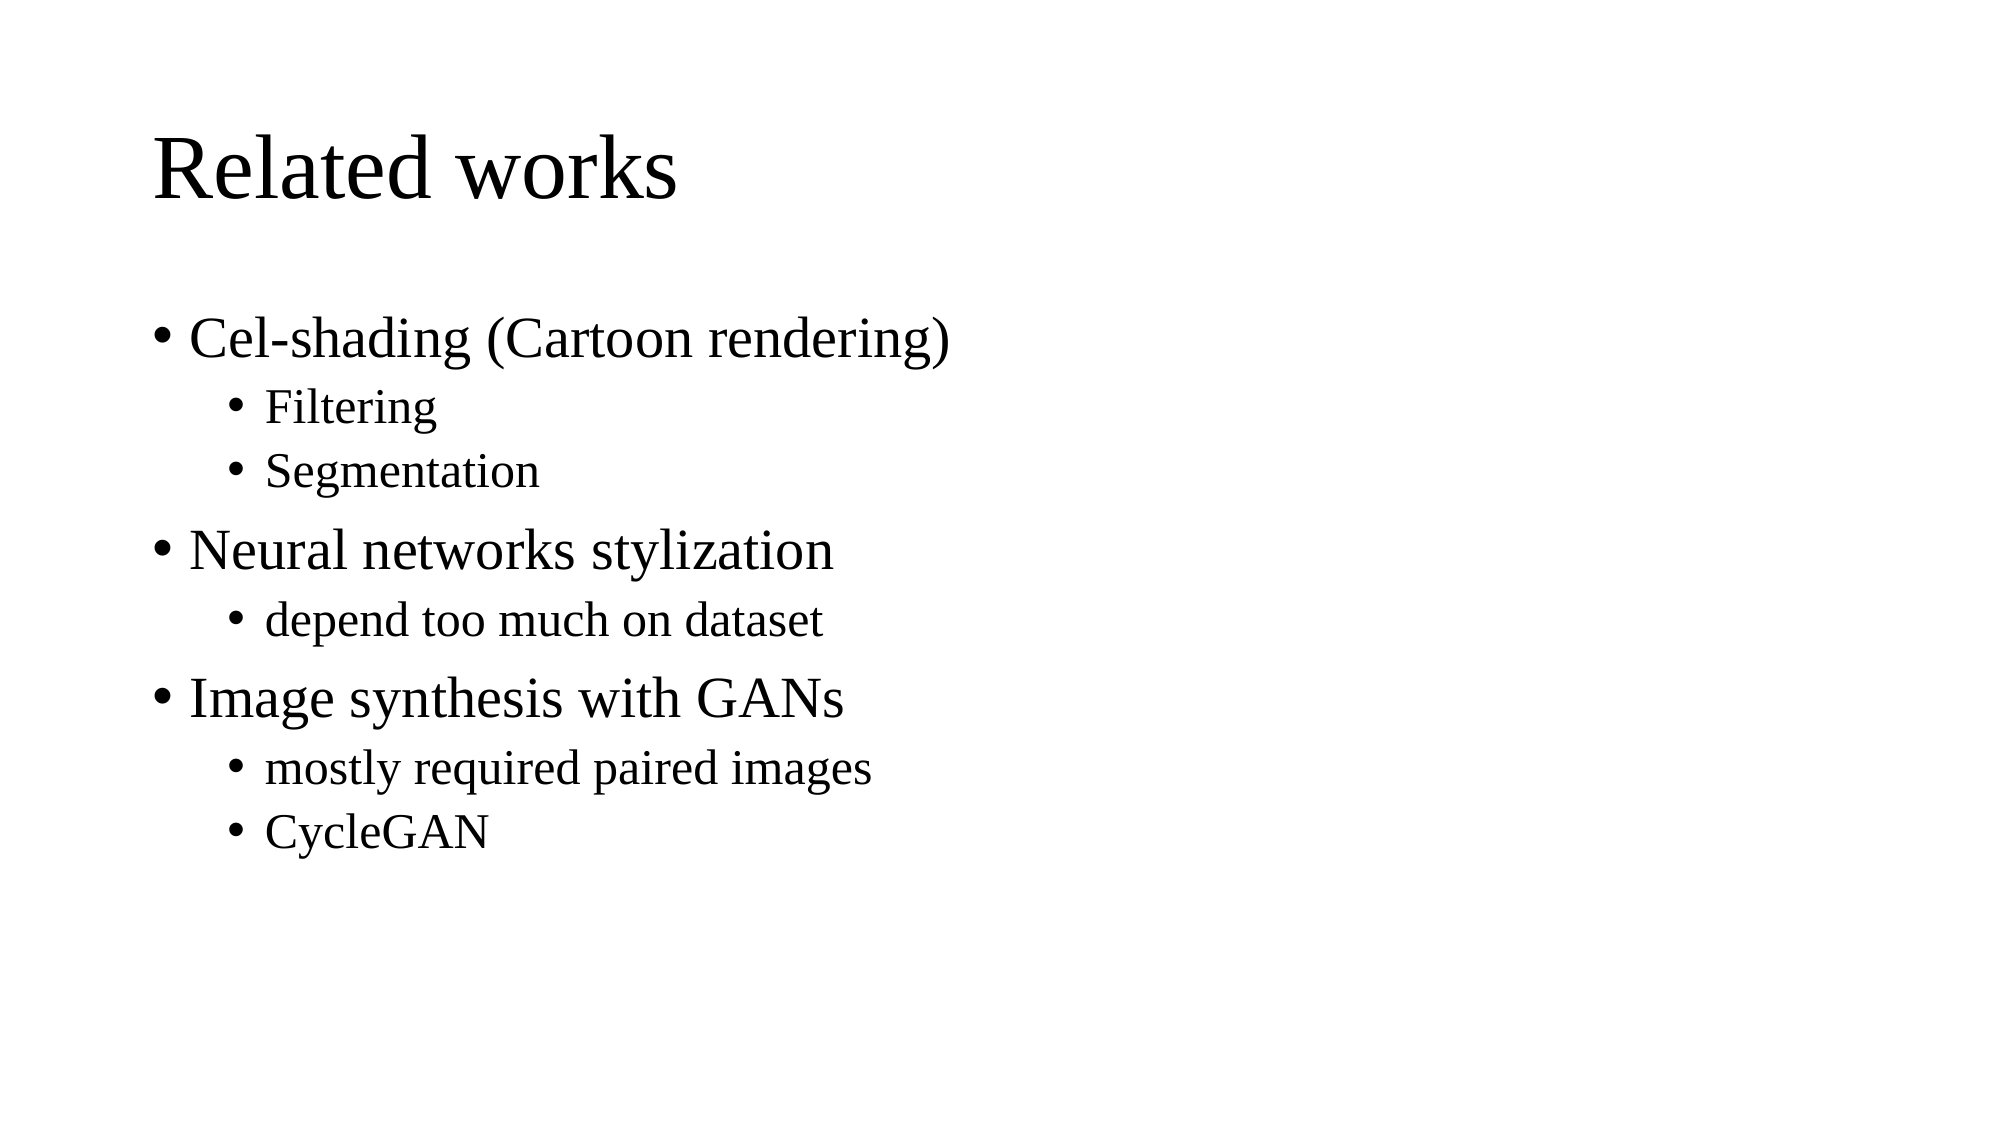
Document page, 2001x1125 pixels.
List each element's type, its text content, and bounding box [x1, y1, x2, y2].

title Related works [137, 59, 1863, 278]
list Cel-shading (Cartoon rendering) Filtering Segmentation Neural networks stylization depend too much on dataset Image synthesis with GANs mostly required paired images CycleGAN [137, 299, 1863, 1014]
